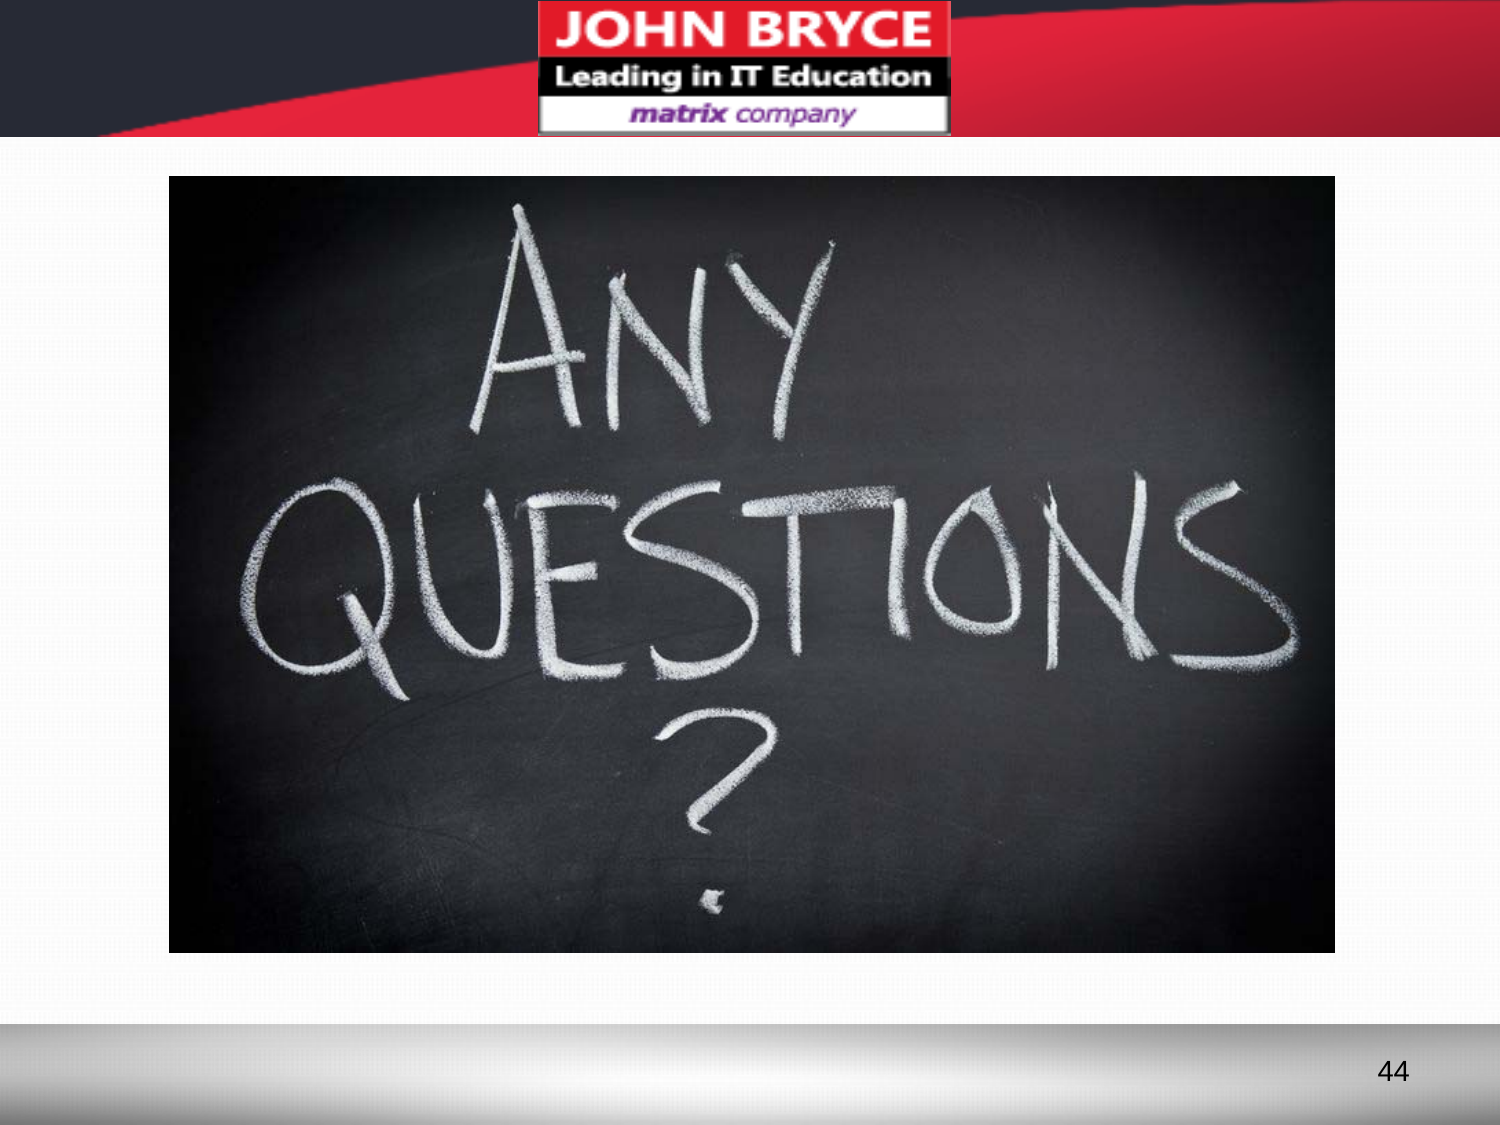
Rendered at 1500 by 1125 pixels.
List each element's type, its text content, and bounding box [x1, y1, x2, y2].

picture [0, 0, 1500, 1125]
slide_number 44 [1359, 1039, 1426, 1104]
